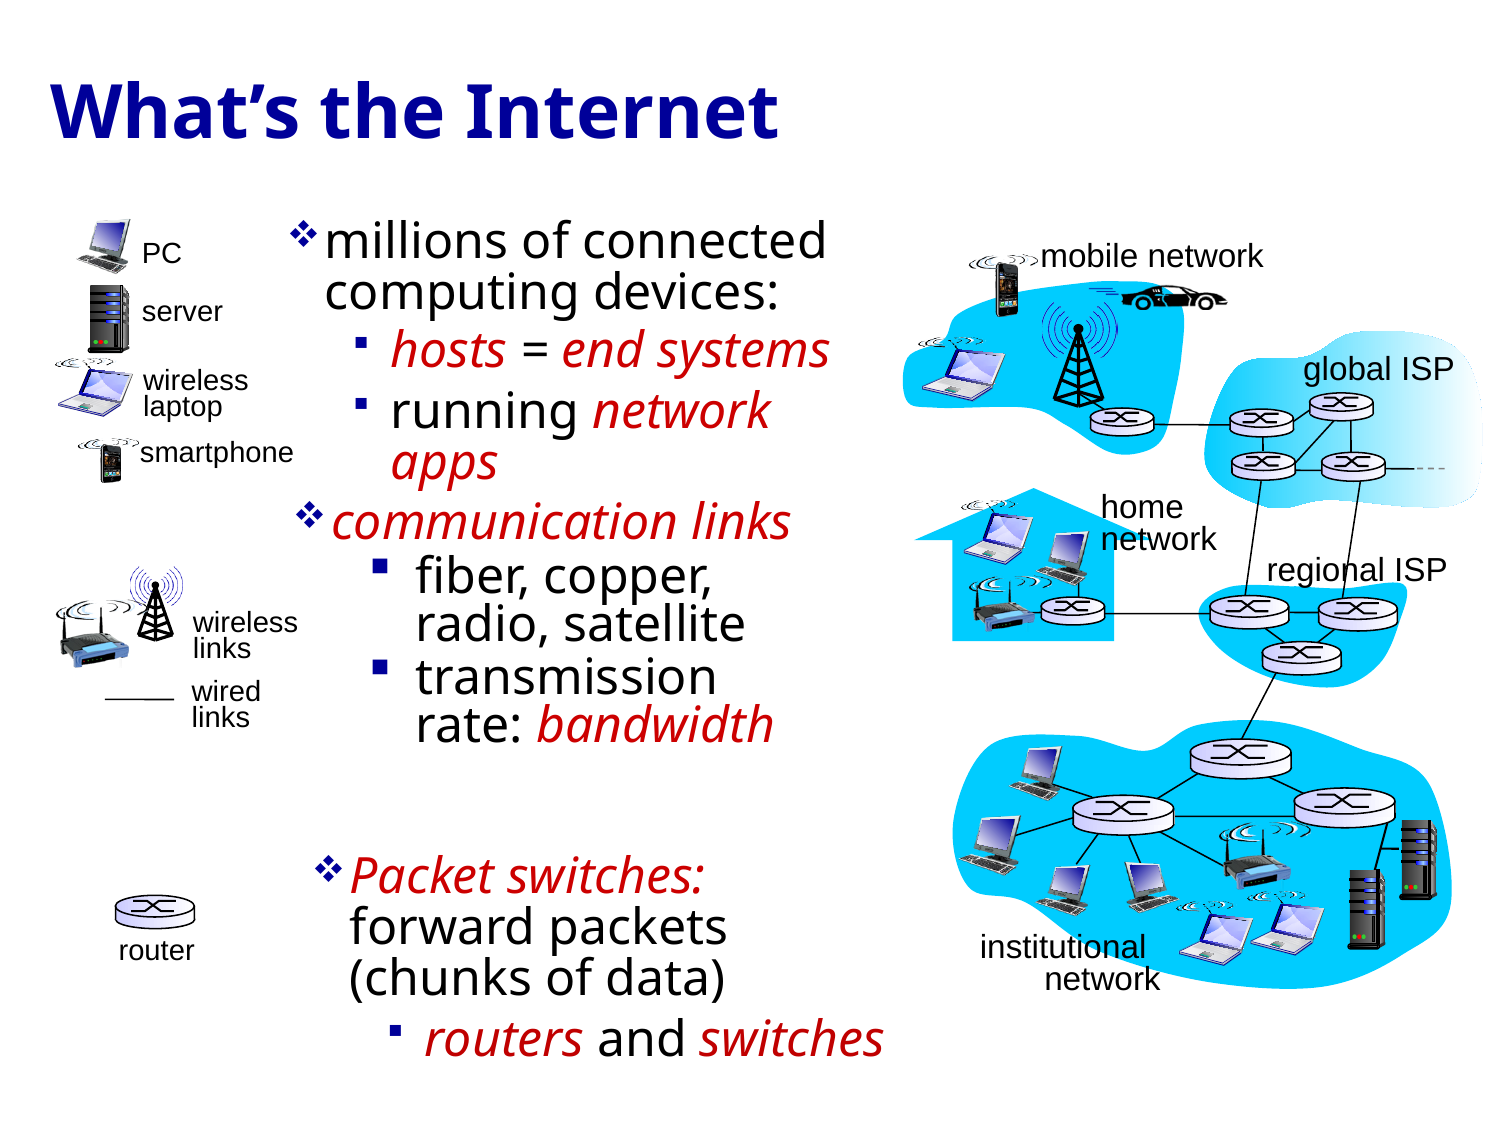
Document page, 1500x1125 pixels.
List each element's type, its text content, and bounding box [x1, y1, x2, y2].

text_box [901, 226, 1485, 1006]
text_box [55, 566, 314, 741]
text_box communication links fiber, copper, radio, satellite transmission rate: bandwidth [278, 491, 831, 801]
text_box Packet switches: forward packets (chunks of data) routers and switches [297, 845, 918, 1100]
title What’s the Internet [34, 31, 1410, 185]
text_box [54, 216, 311, 484]
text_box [103, 895, 211, 974]
list millions of connected computing devices: hosts = end systems running network apps [271, 210, 892, 419]
